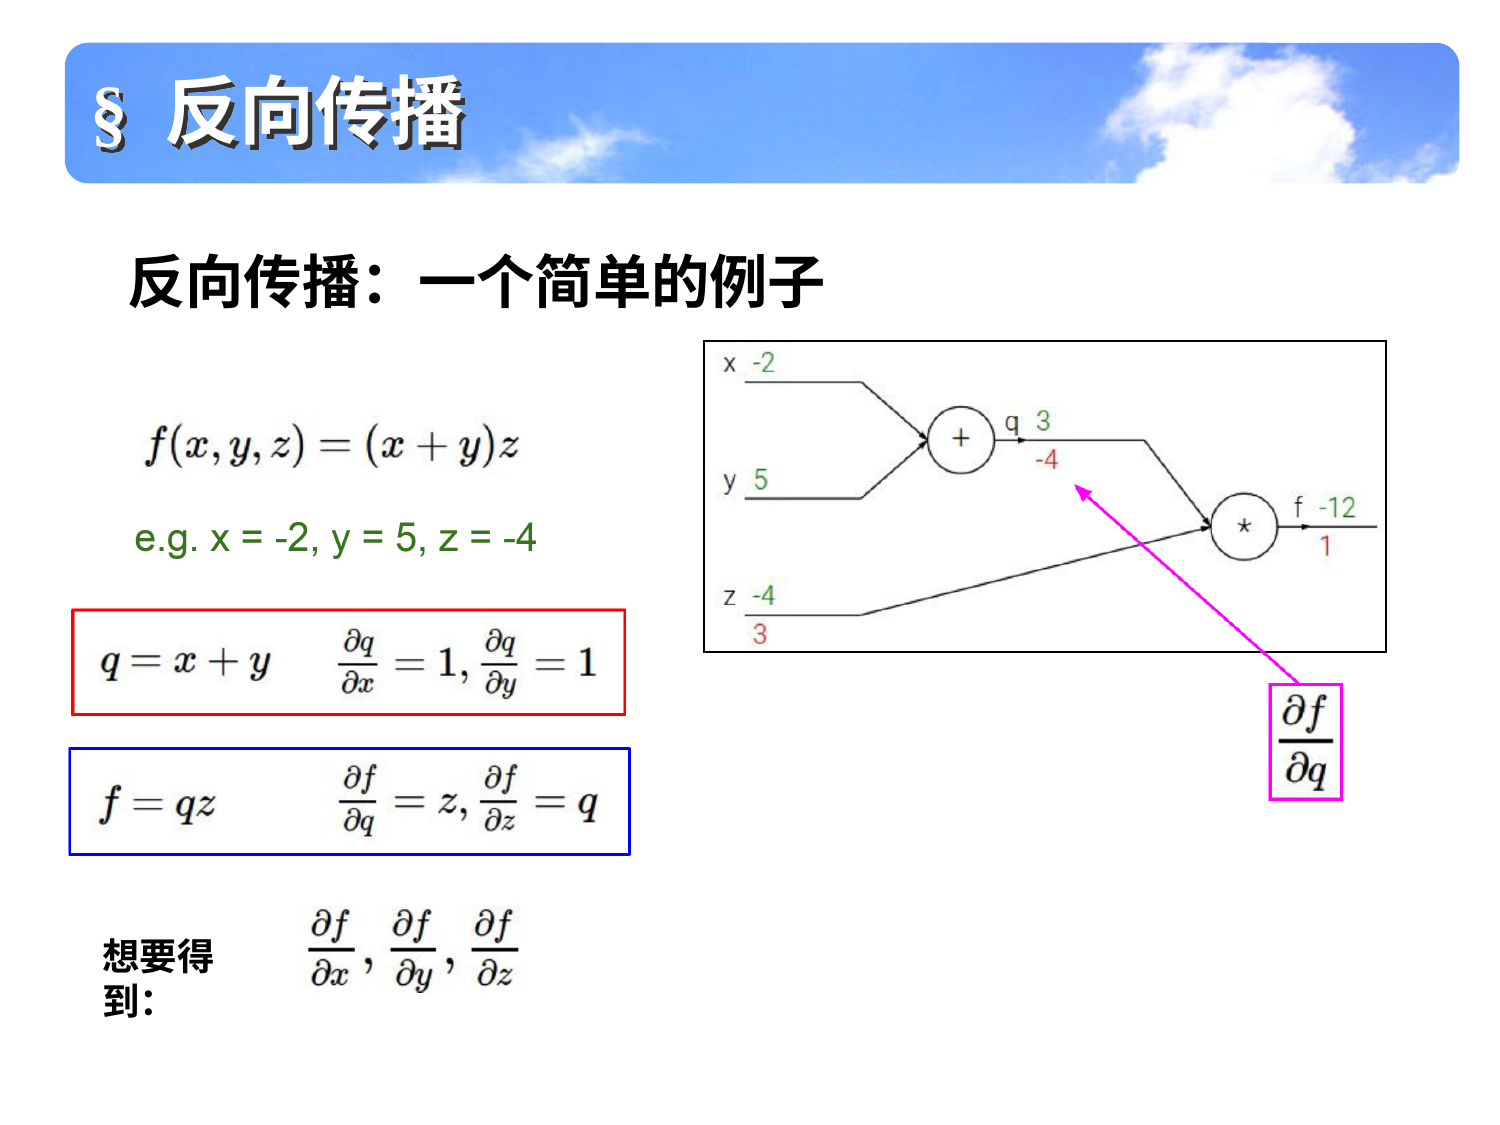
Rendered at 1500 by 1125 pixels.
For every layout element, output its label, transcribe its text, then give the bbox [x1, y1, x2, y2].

picture [64, 42, 1460, 184]
picture [299, 903, 528, 1000]
text_box 想要得到： [87, 925, 288, 1031]
picture [700, 337, 1388, 803]
picture [68, 603, 632, 725]
text_box 反向传播：一个简单的例子 [112, 237, 1150, 323]
text_box § 反向传播 [74, 49, 1288, 168]
picture [135, 514, 542, 563]
picture [137, 412, 538, 490]
picture [62, 741, 637, 862]
